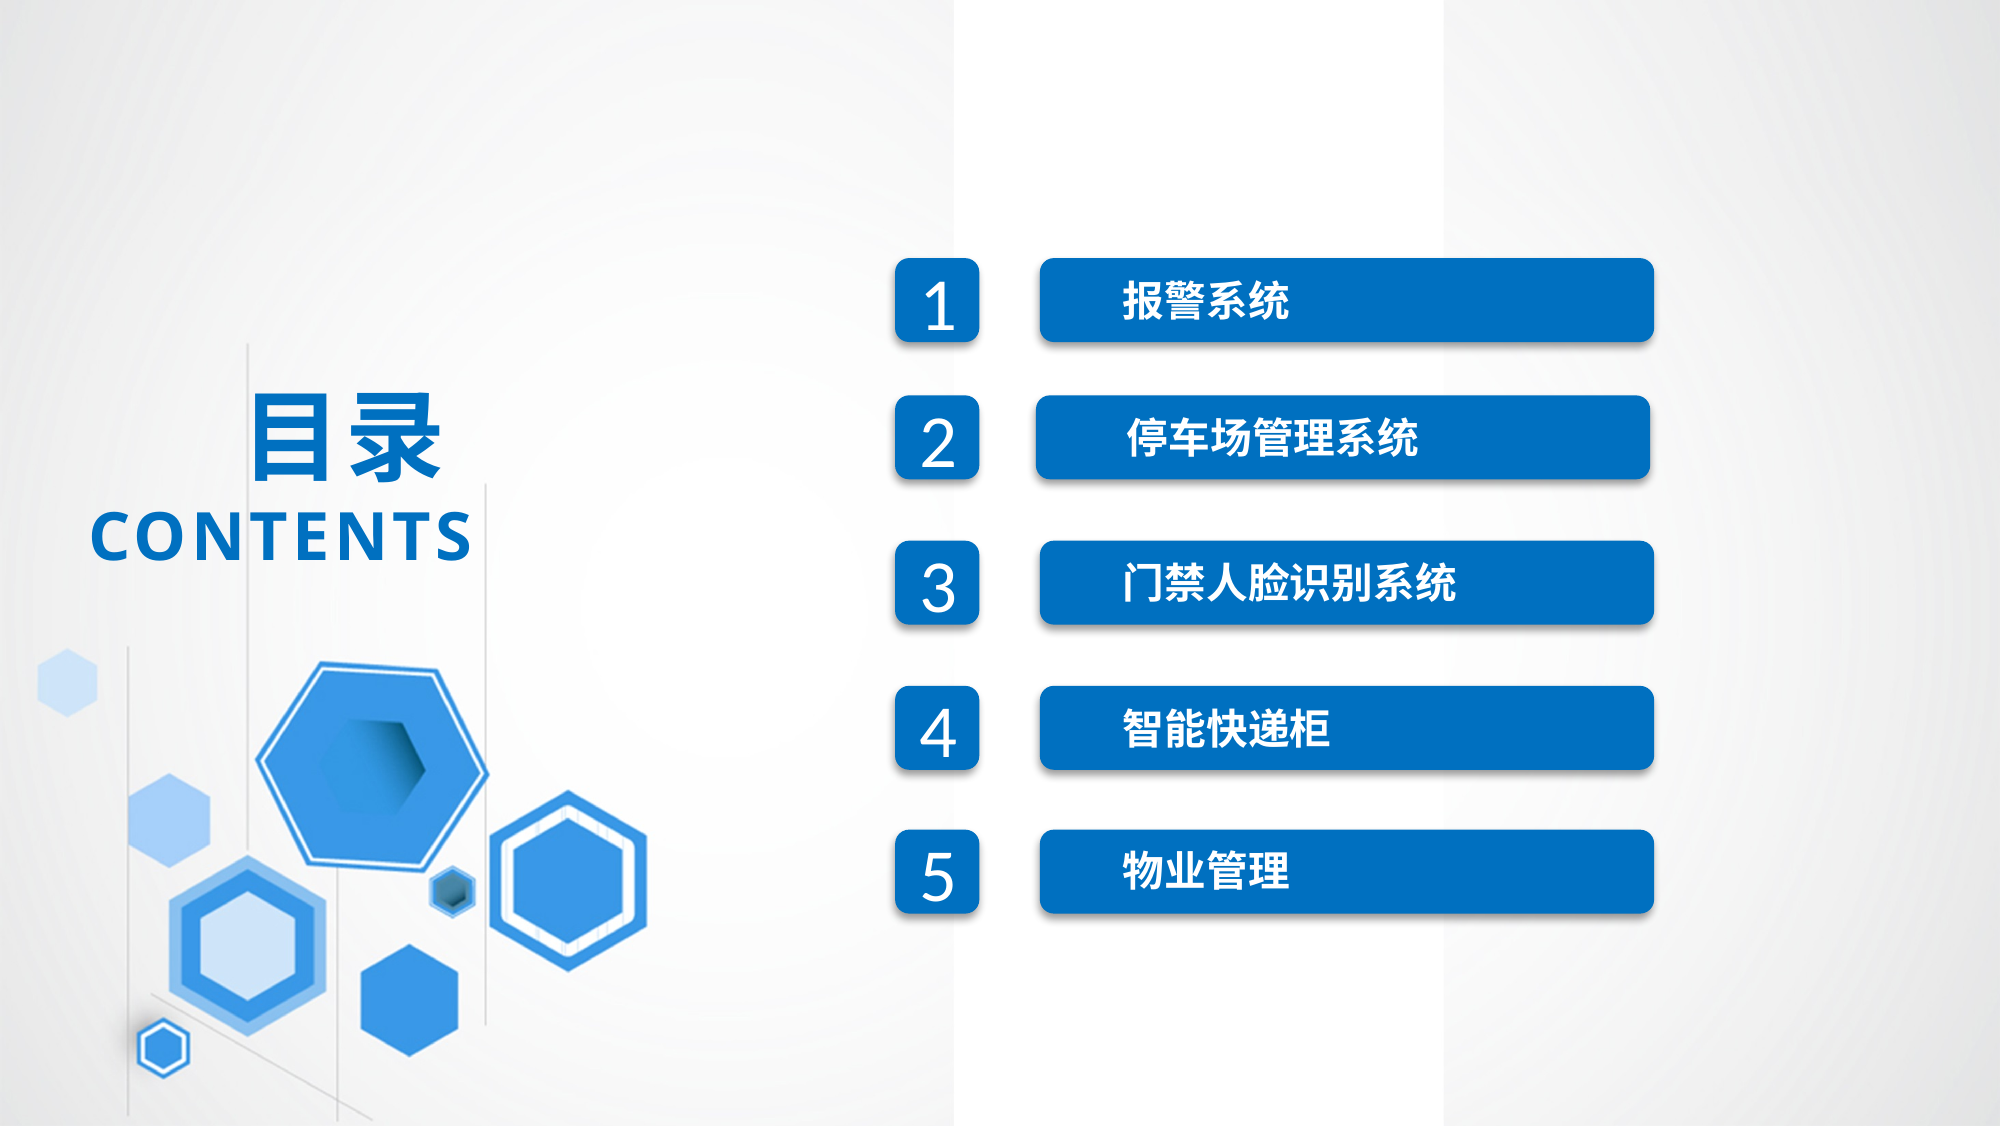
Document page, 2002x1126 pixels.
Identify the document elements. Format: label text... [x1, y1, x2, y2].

text_box 4 [892, 683, 982, 772]
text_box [1035, 395, 1651, 480]
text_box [1039, 685, 1655, 814]
text_box 目录 CONTENTS [31, 364, 493, 584]
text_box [1039, 829, 1655, 914]
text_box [1039, 540, 1655, 625]
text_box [1039, 257, 1655, 387]
text_box 3 [892, 538, 982, 627]
text_box 2 [892, 393, 982, 482]
picture [0, 0, 2000, 1126]
text_box 1 [892, 255, 982, 345]
text_box 5 [893, 827, 982, 916]
